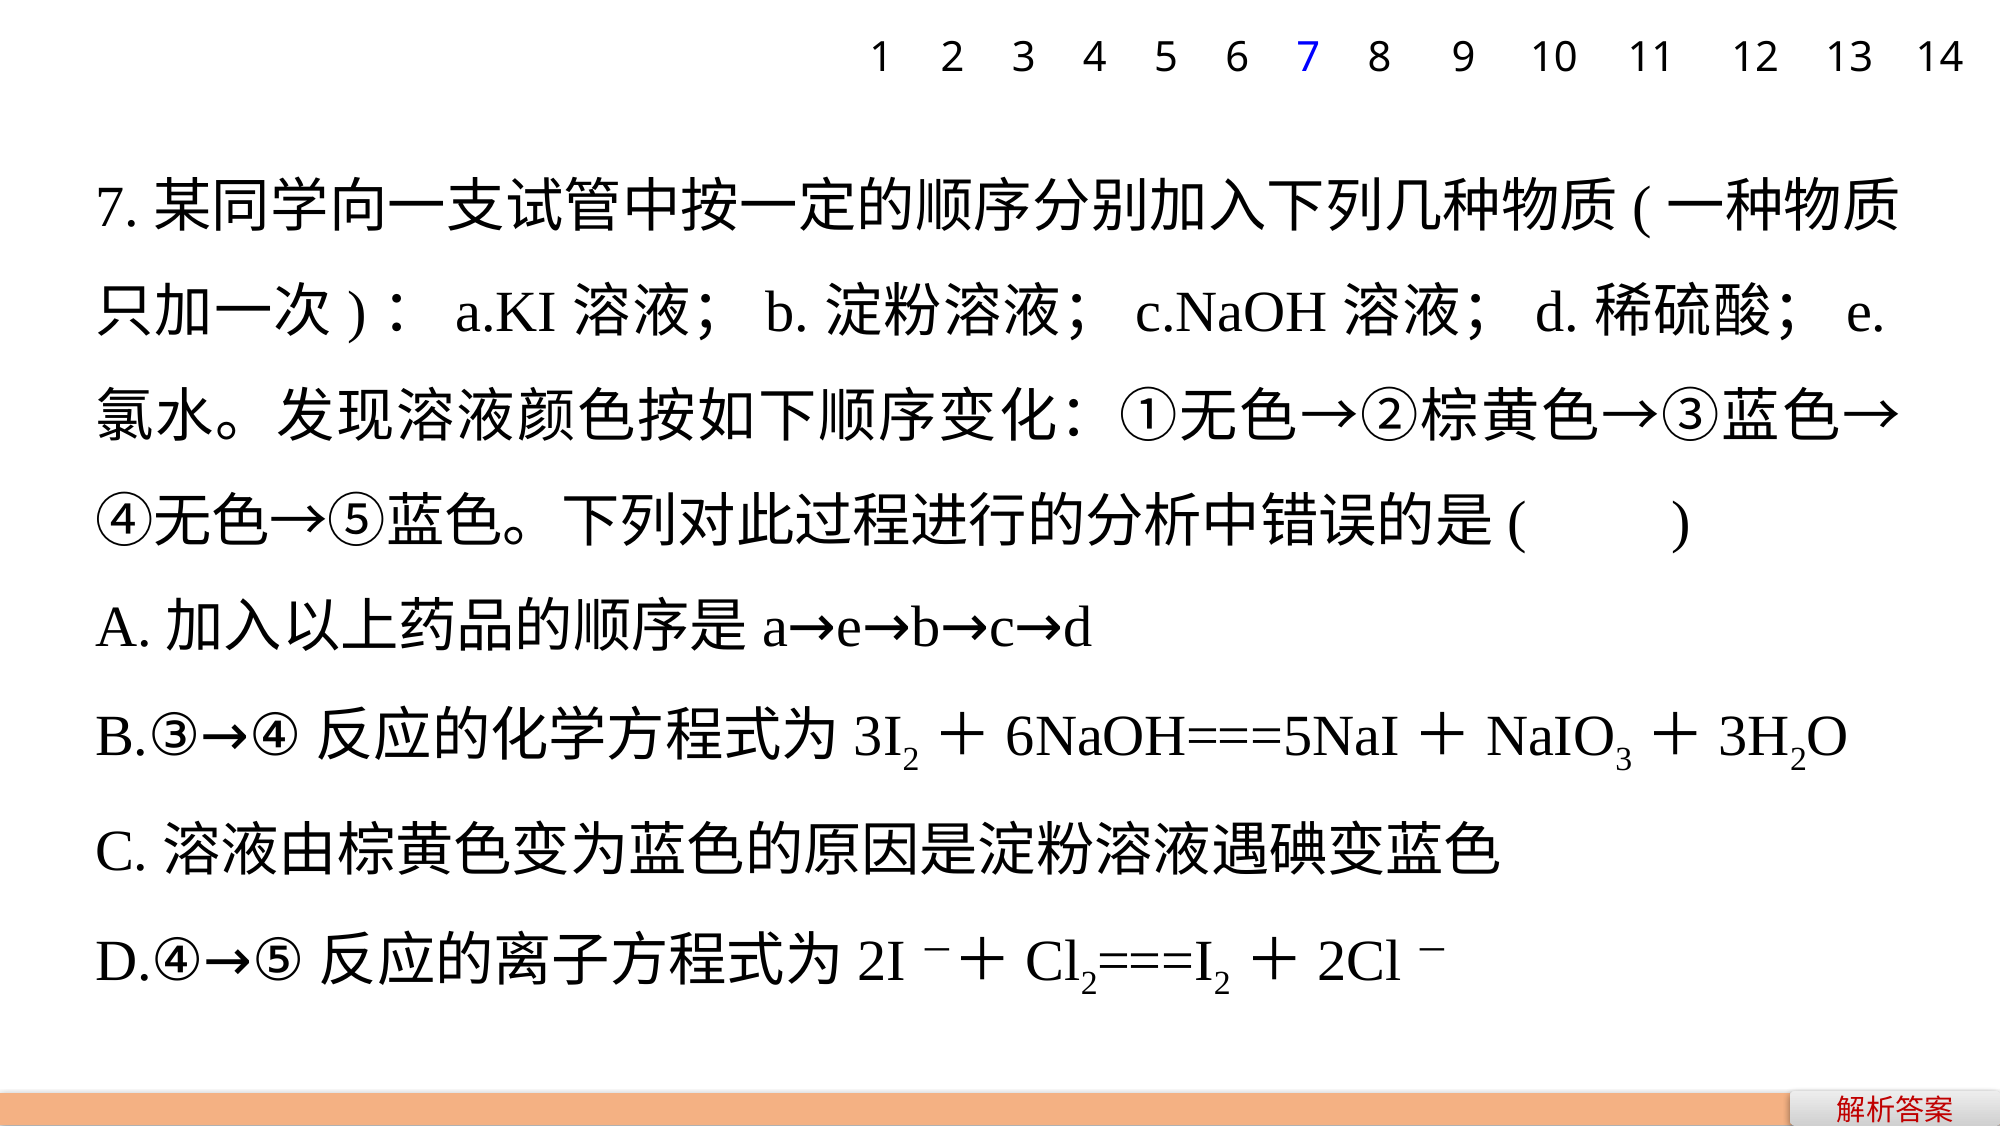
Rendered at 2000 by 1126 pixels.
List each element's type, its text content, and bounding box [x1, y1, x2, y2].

text_box 5 [1139, 7, 1199, 102]
text_box 14 [1905, 7, 1984, 102]
text_box 2 [925, 7, 985, 102]
text_box 13 [1811, 7, 1894, 102]
text_box 1 [854, 7, 914, 102]
text_box 3 [996, 7, 1056, 102]
text_box 8 [1352, 7, 1412, 102]
text_box 9 [1423, 7, 1496, 102]
text_box 7 [1281, 7, 1341, 102]
text_box 12 [1707, 7, 1800, 102]
text_box 解析答案 [1788, 1089, 2000, 1126]
text_box 10 [1507, 7, 1599, 102]
text_box 7.某同学向一支试管中按一定的顺序分别加入下列几种物质(一种物质只加一次)：a.KI溶液；b.淀粉溶液；c.NaOH溶液；d.稀硫酸；e.氯水。发现溶液颜色按如下顺序变化：①无色→②棕黄色→③蓝色→④无色→⑤蓝色。下列对此过程进行的分析中错误的是( ) A.加入以上药品的顺序是a→e→b→c→d B.③→④反应的化学方程式为3I2＋6NaOH===5NaI＋NaIO3＋3H2O C.溶液由棕黄色变为蓝色的原因是淀粉溶液遇碘变蓝色 D.④→⑤反应的离子方程式为2I－＋Cl2===I2＋2Cl－ [80, 125, 1916, 1009]
text_box 11 [1610, 7, 1696, 102]
text_box 6 [1210, 7, 1270, 102]
text_box [0, 1092, 1787, 1126]
text_box 4 [1067, 7, 1127, 102]
